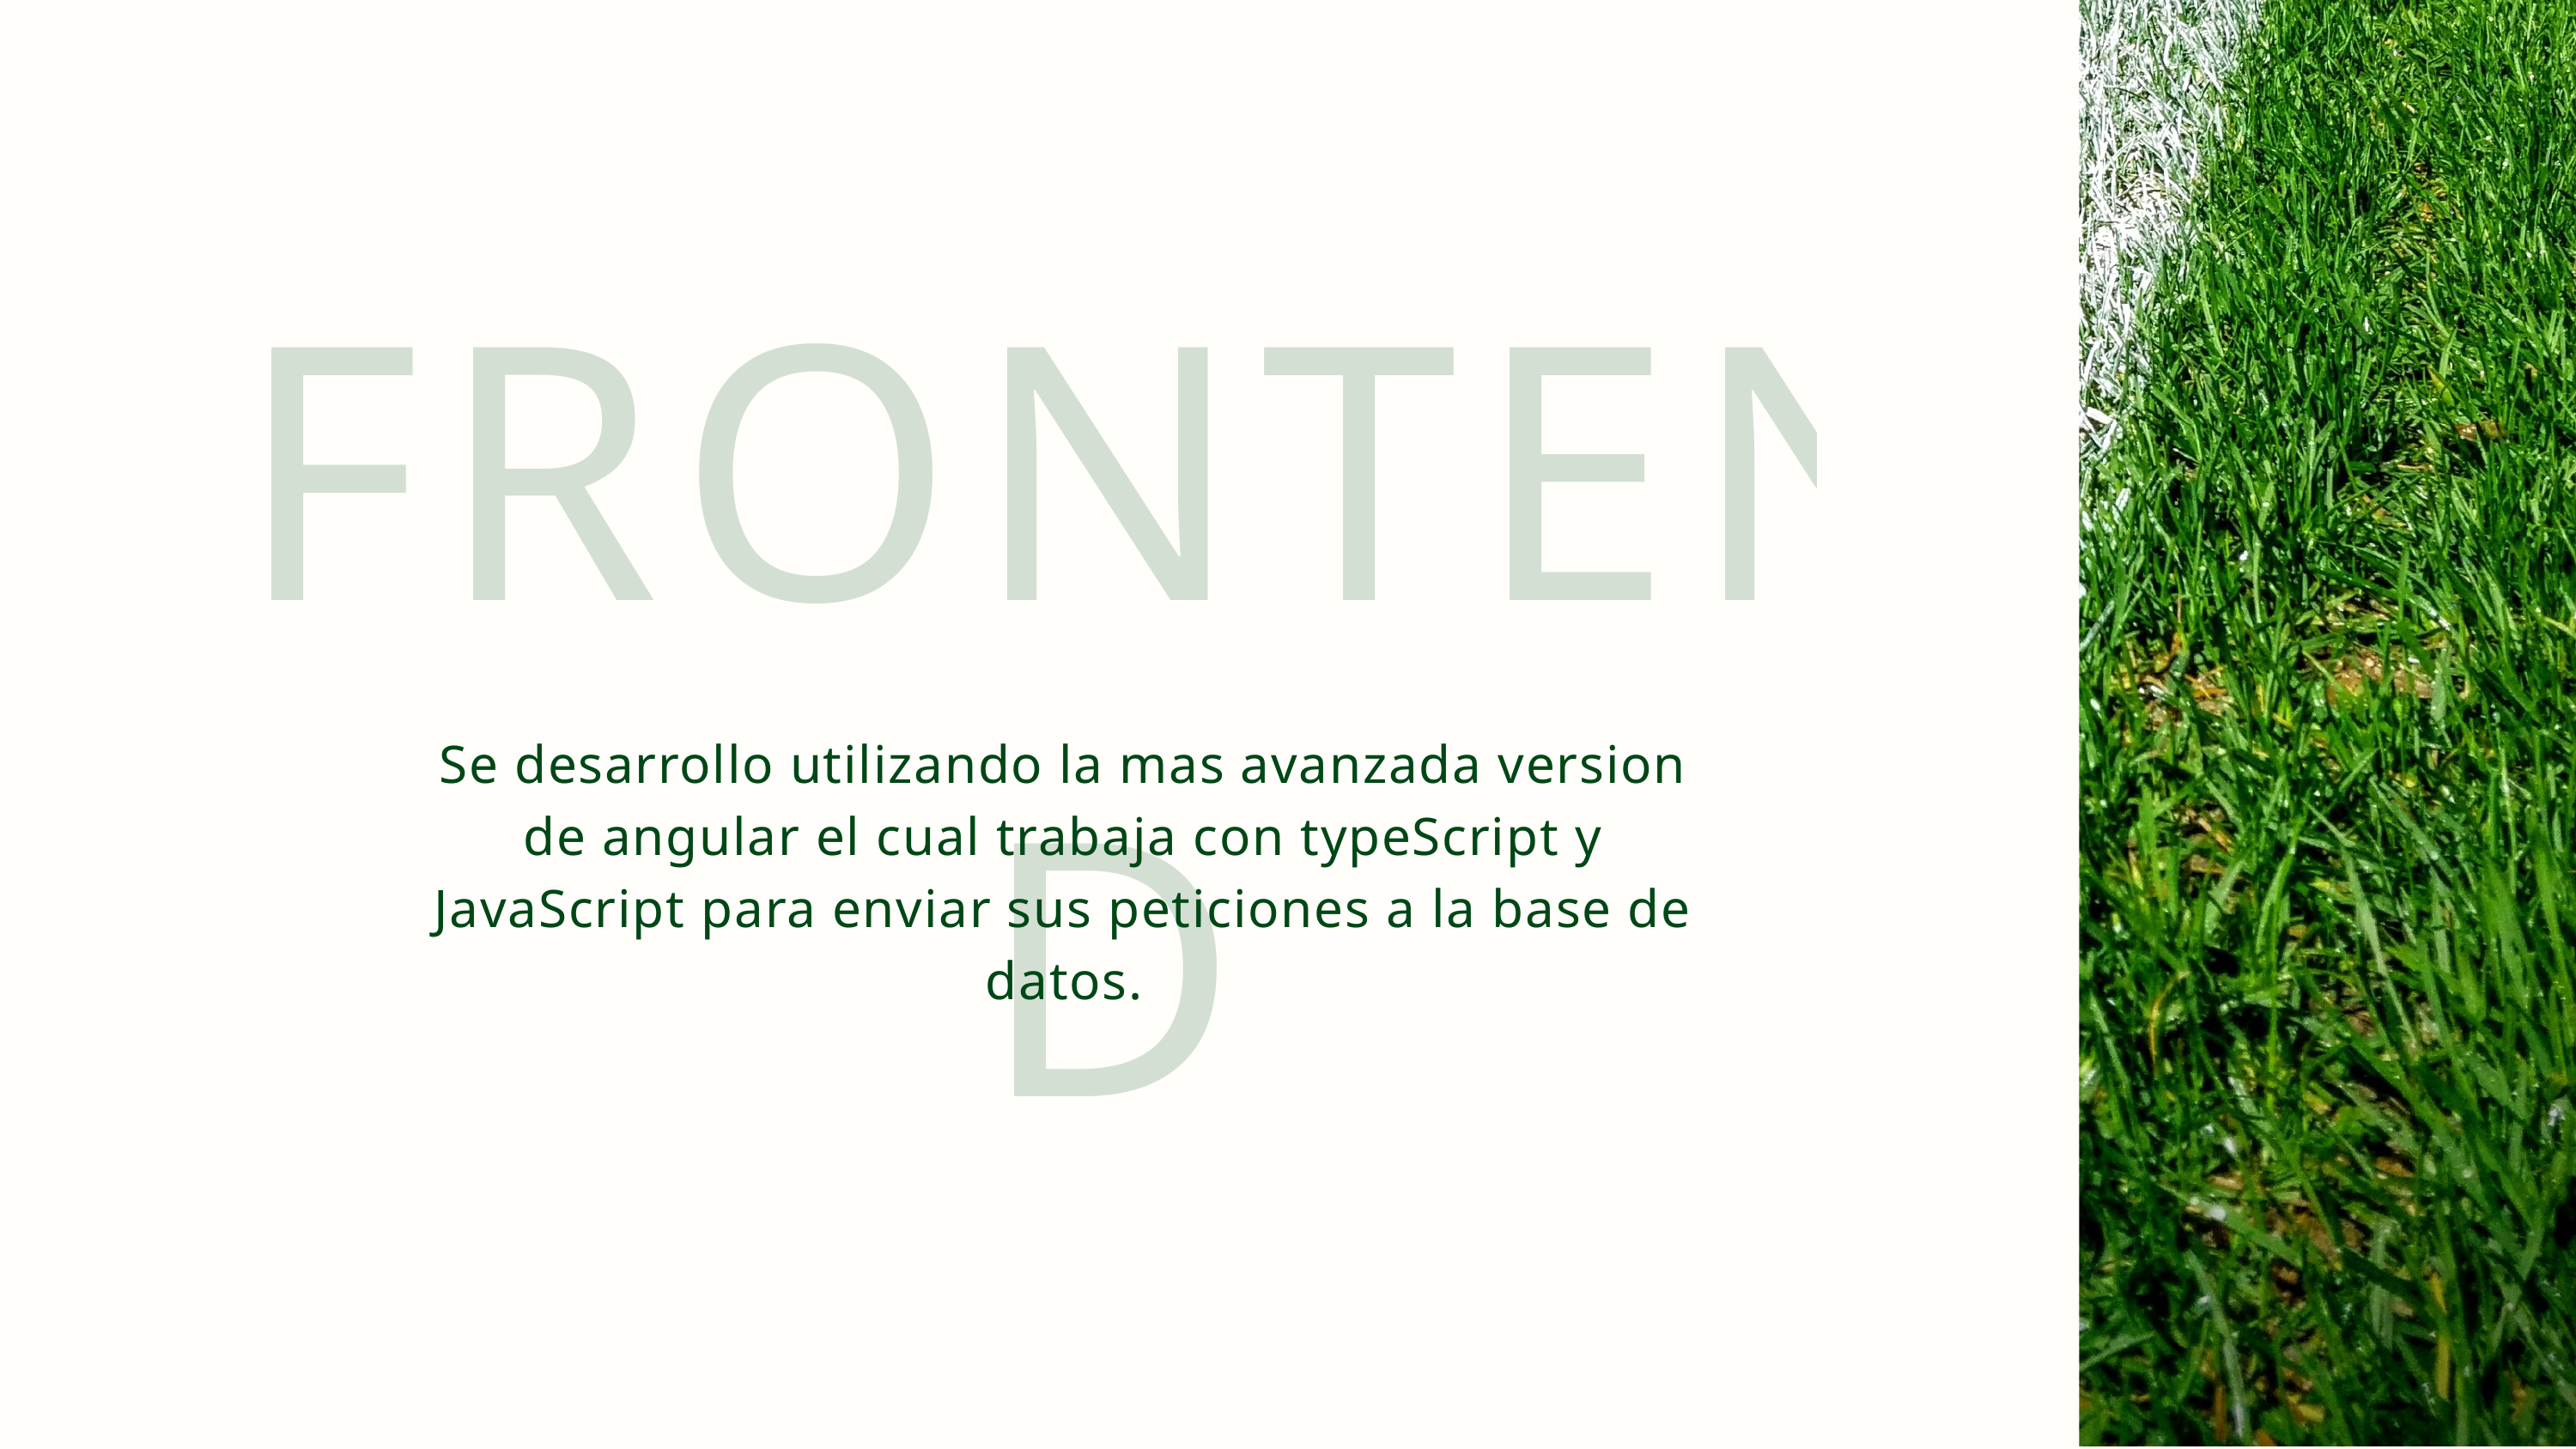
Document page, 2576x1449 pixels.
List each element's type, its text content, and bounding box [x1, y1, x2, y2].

text_box Se desarrollo utilizando la mas avanzada version de angular el cual trabaja con typeScript y JavaScript para enviar sus peticiones a la base de datos. [403, 721, 1724, 1010]
text_box FRONTEND [204, 175, 2014, 1167]
text_box [2079, 0, 2576, 1446]
